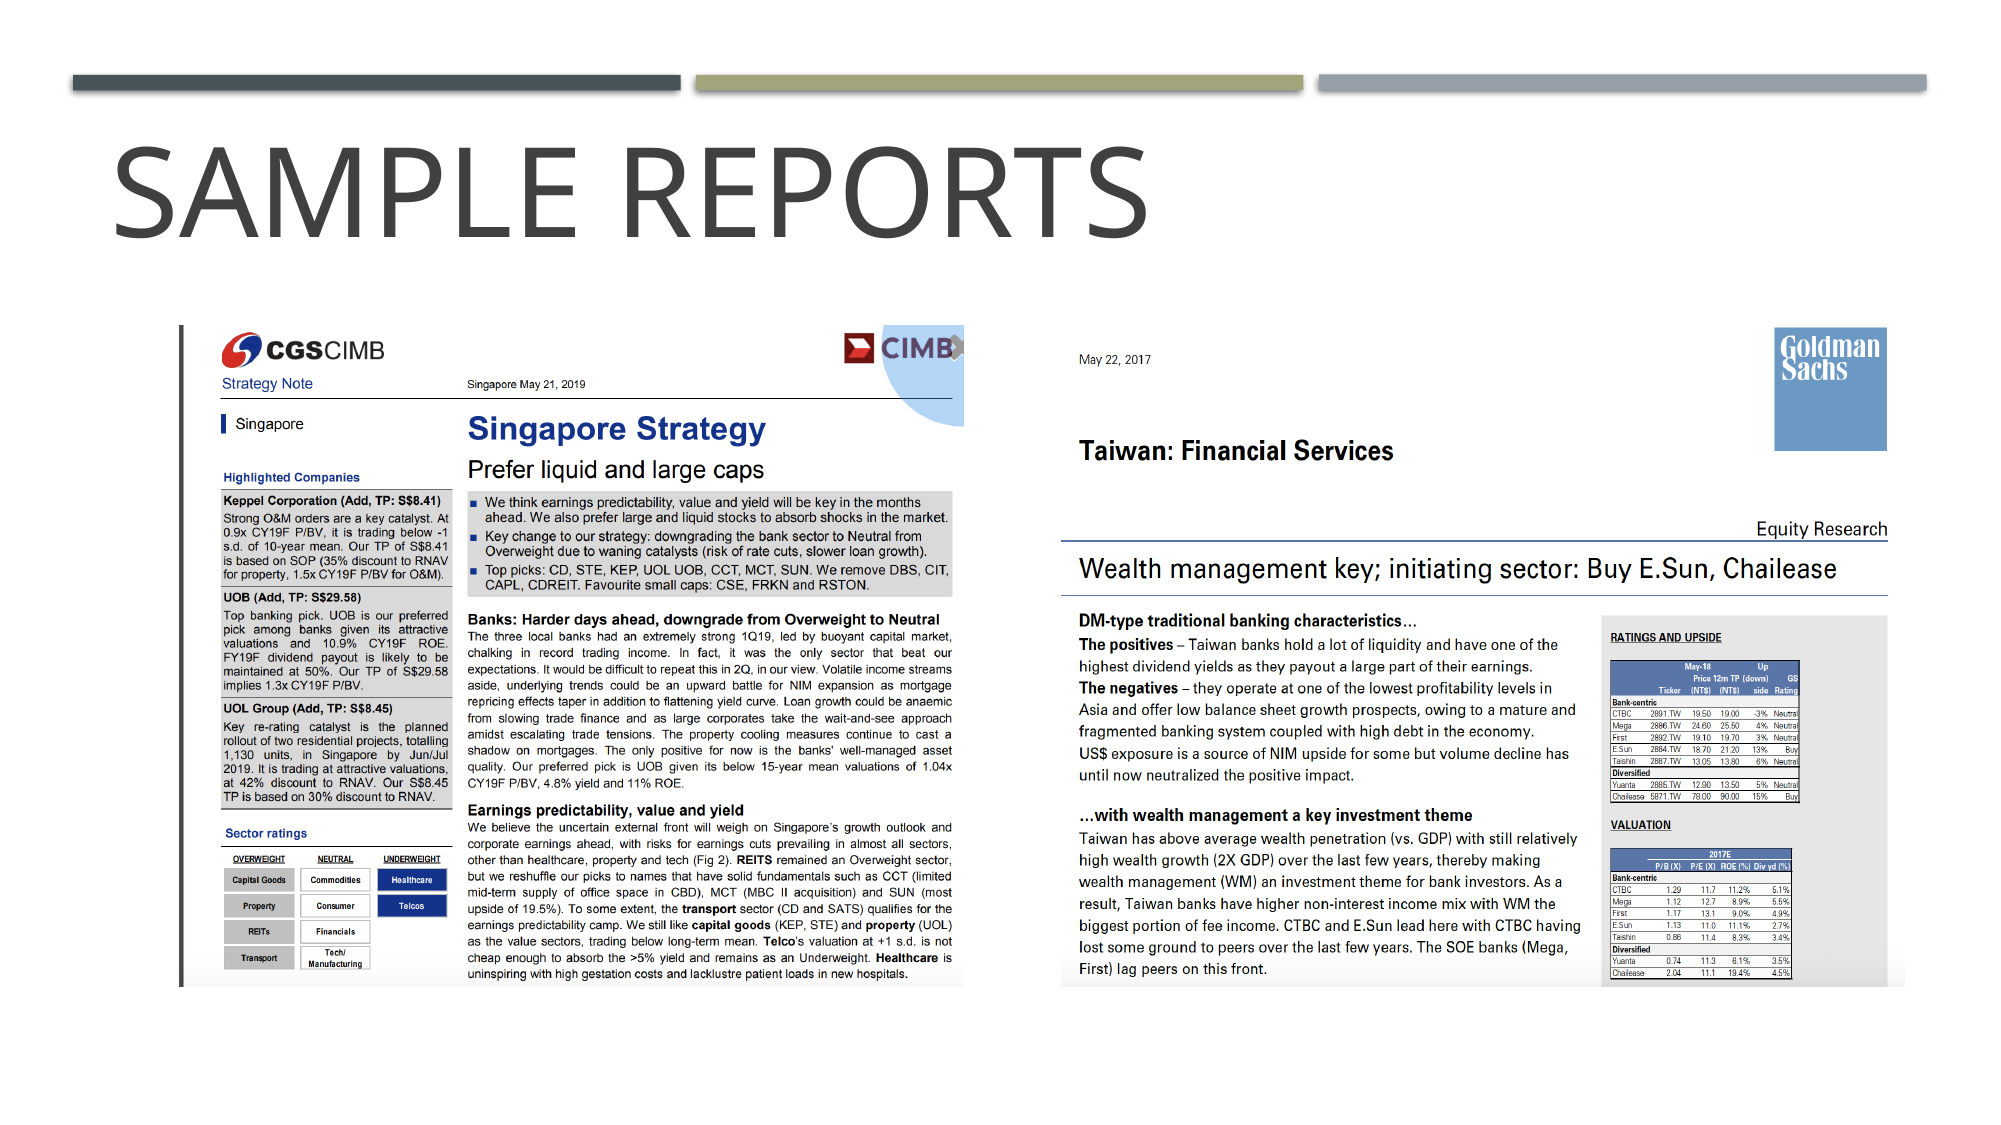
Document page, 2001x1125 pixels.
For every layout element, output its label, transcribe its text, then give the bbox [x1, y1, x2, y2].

picture [179, 324, 964, 987]
picture [1060, 308, 1906, 987]
title Sample reportS [95, 75, 1905, 271]
